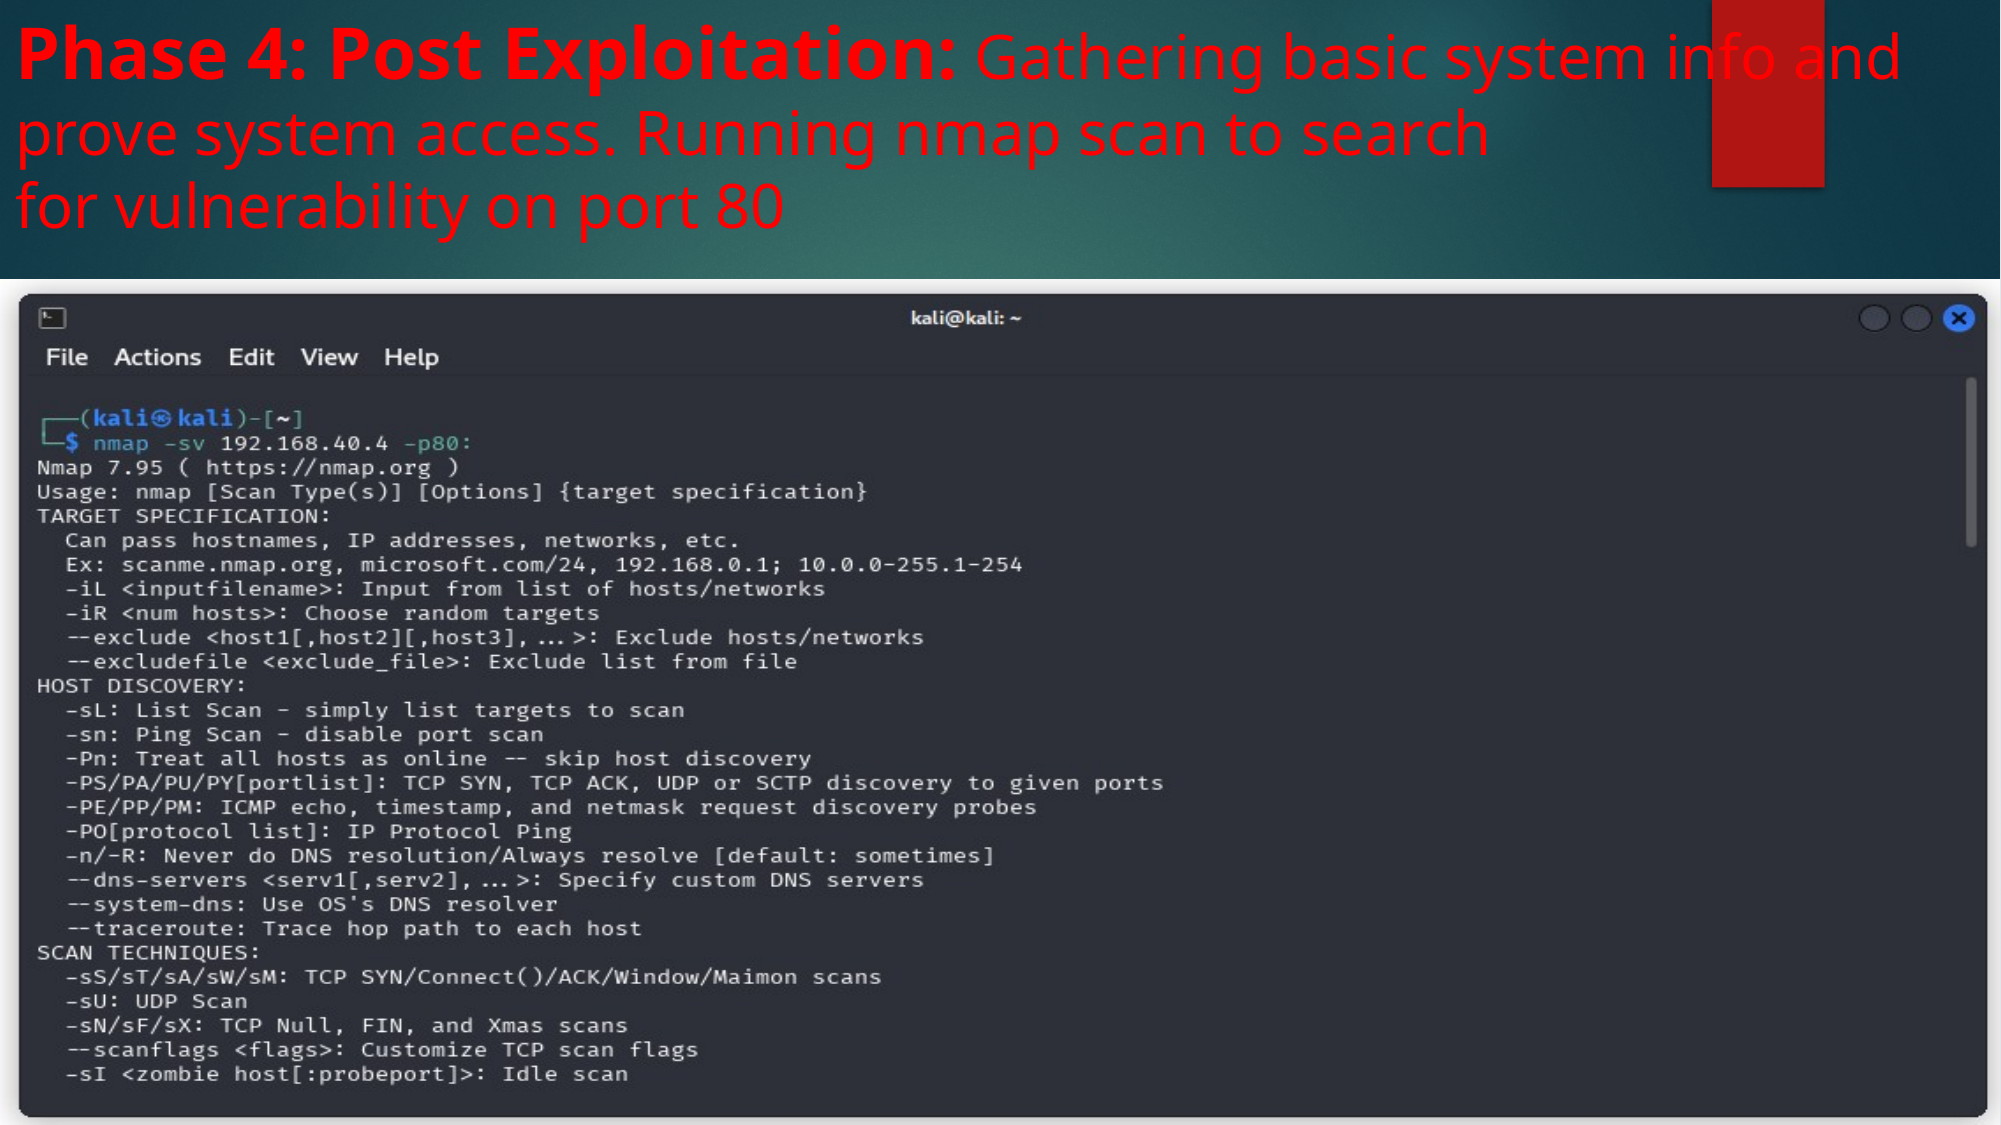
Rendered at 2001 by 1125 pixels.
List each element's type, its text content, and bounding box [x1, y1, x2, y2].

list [0, 279, 2000, 1125]
title Phase 4: Post Exploitation: Gathering basic system info and prove system access. Running nmap scan to search for vulnerability on port 80 [0, 0, 2000, 254]
